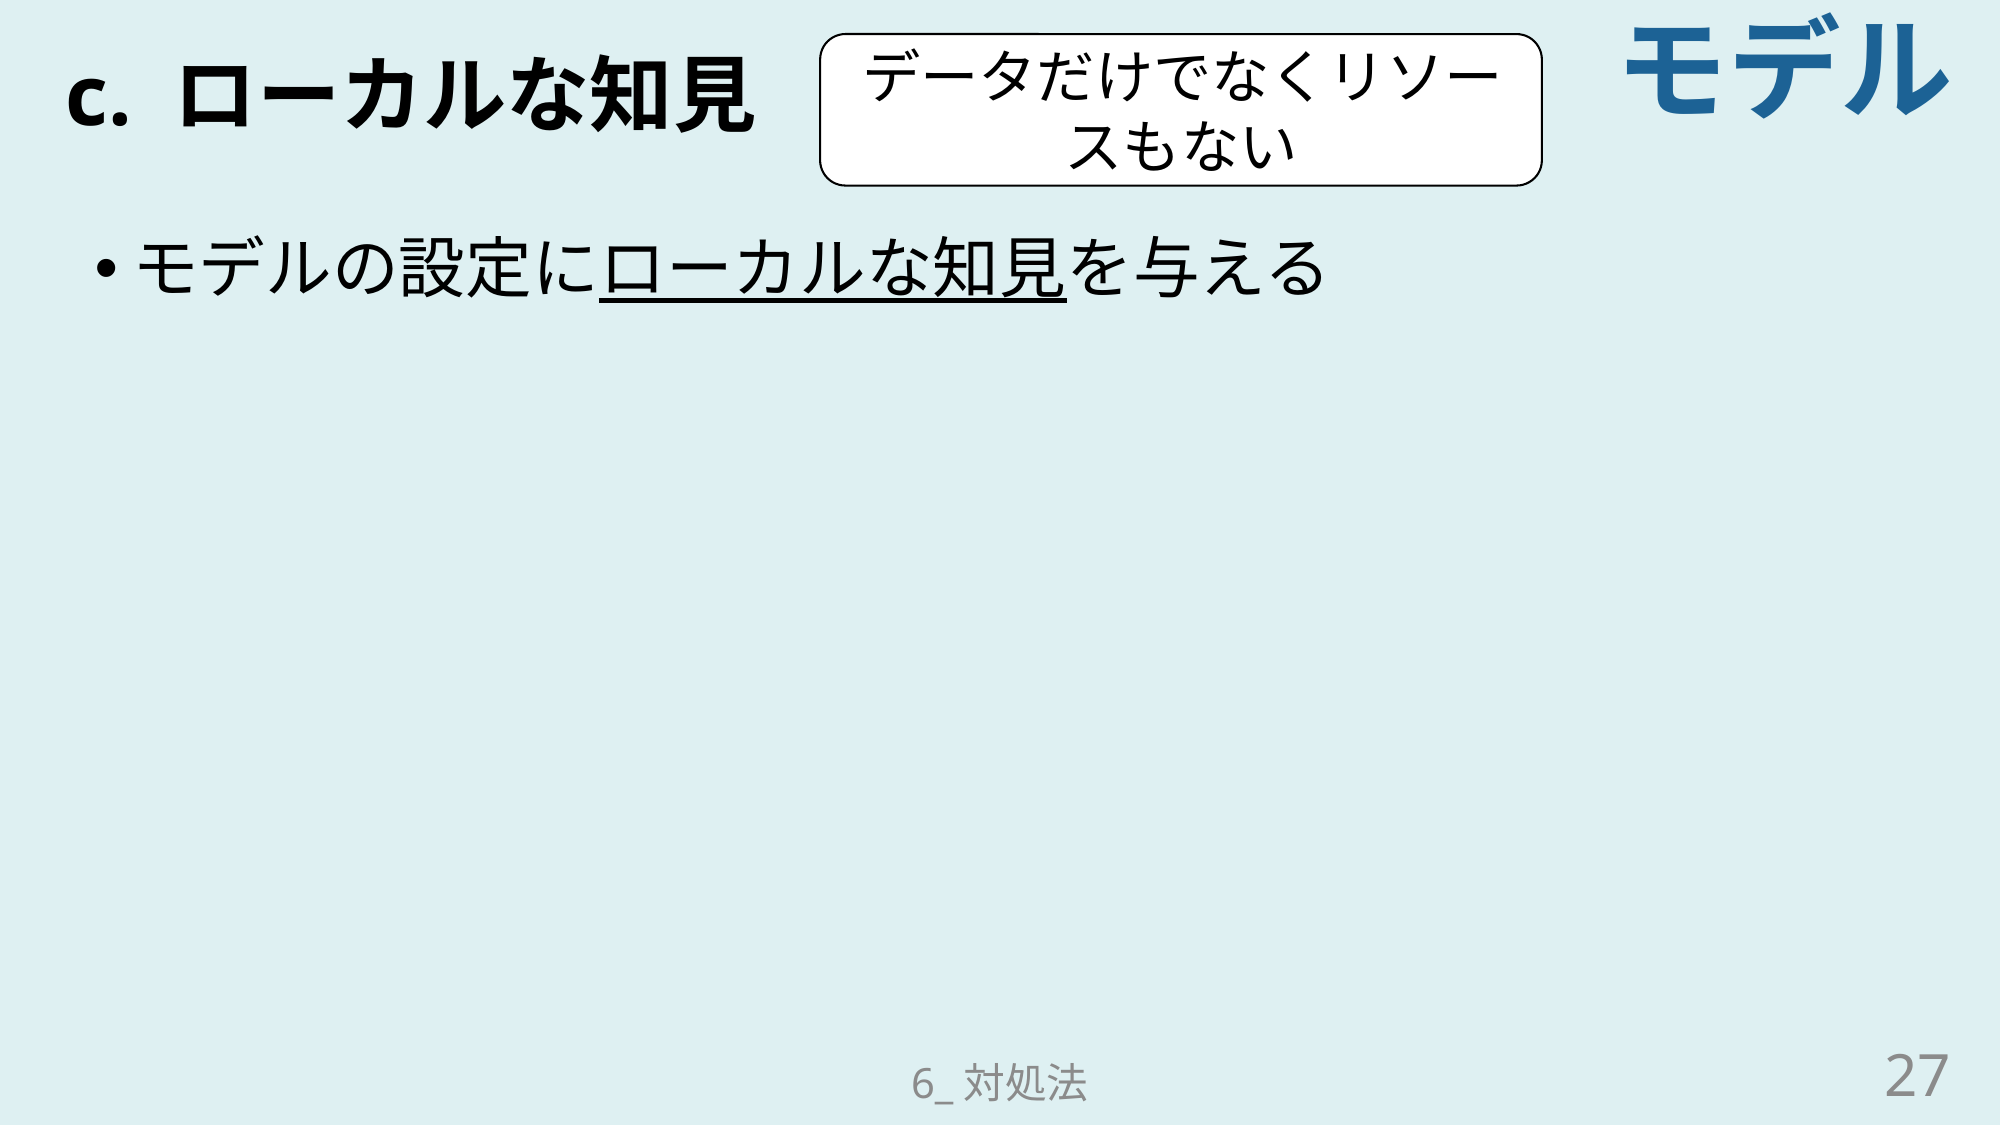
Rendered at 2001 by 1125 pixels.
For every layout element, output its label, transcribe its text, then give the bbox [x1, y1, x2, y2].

title c. ローカルな知見 [50, 15, 1863, 182]
text_box データだけでなくリソースもない [819, 32, 1543, 187]
footer 6_対処法 [662, 1052, 1338, 1112]
slide_number 27 [1412, 1042, 1966, 1112]
list モデルの設定にローカルな知見を与える [79, 227, 2000, 336]
text_box モデル [1601, 0, 1969, 140]
